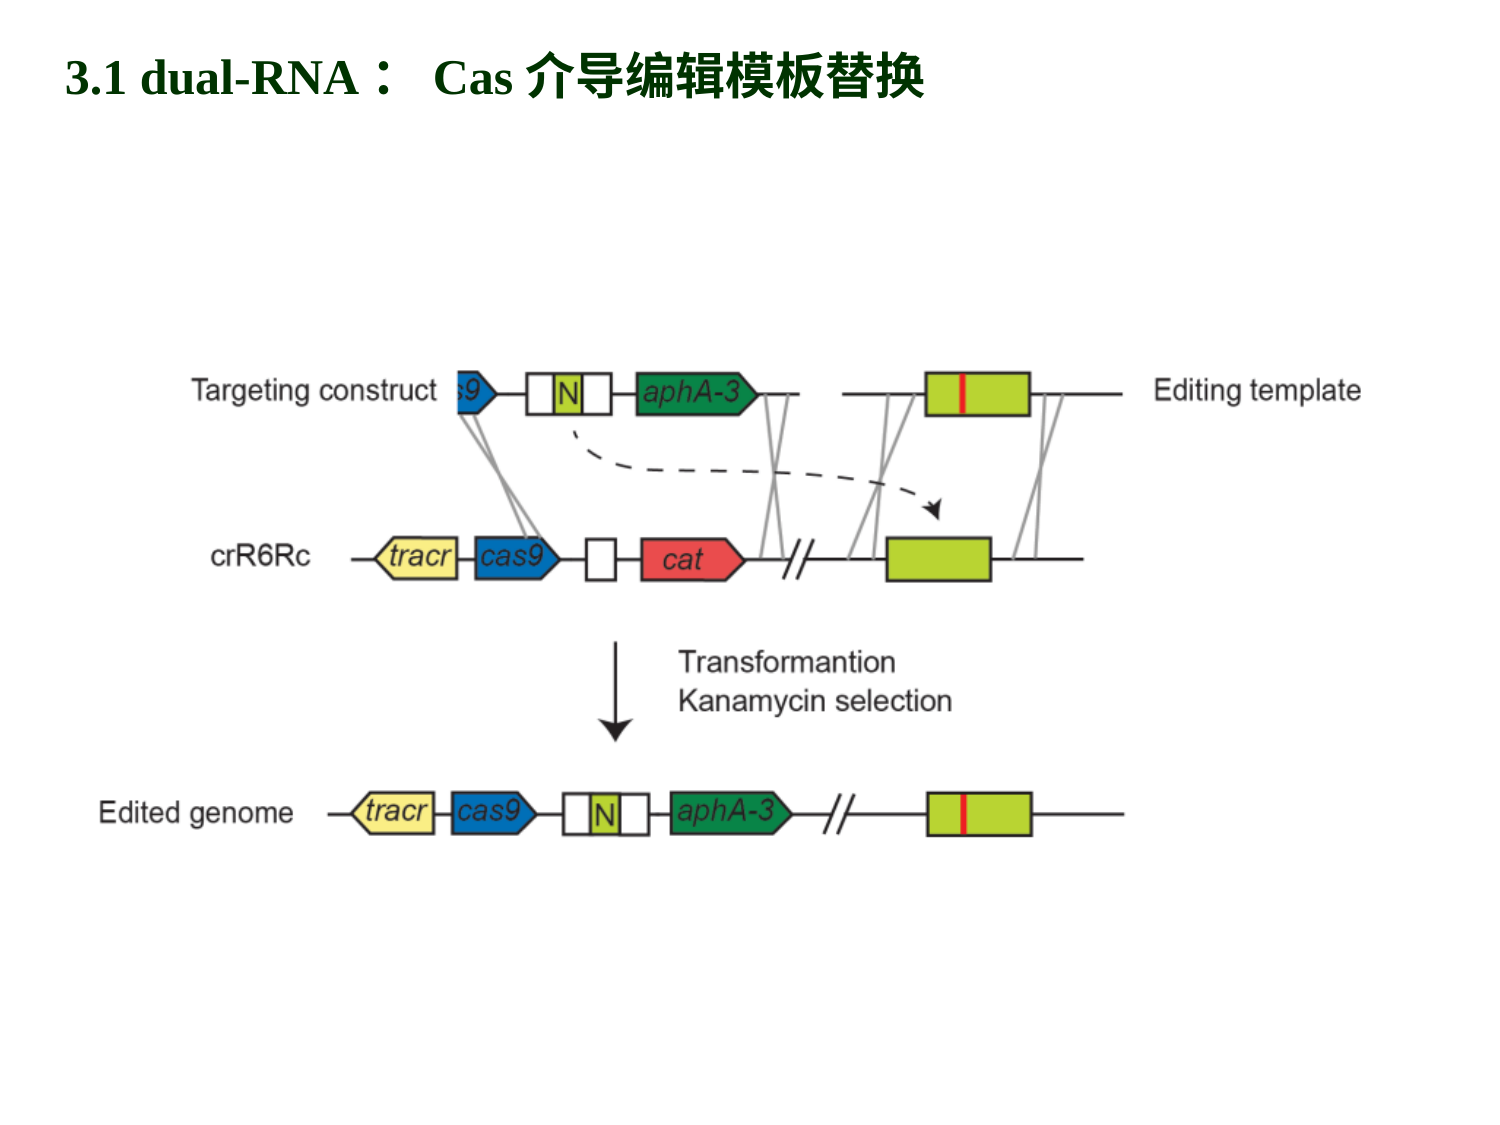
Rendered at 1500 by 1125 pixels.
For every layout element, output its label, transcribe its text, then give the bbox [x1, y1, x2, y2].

picture [52, 337, 1451, 849]
text_box 3.1 dual-RNA：Cas介导编辑模板替换 [49, 37, 1113, 113]
